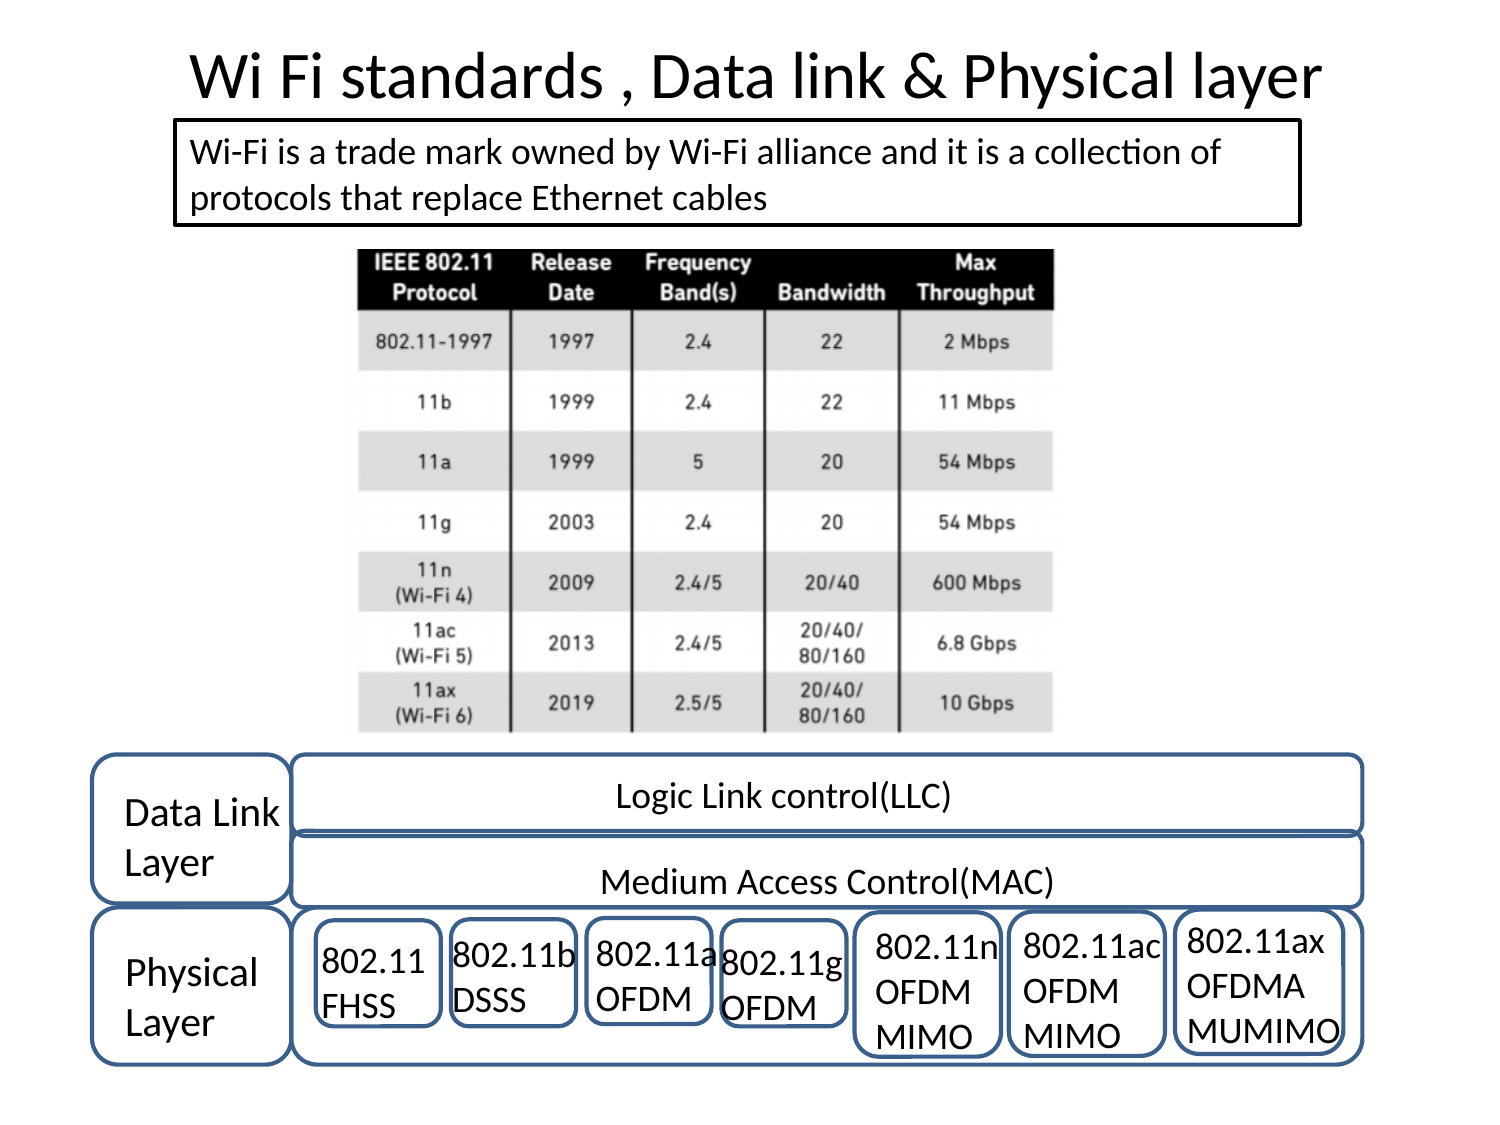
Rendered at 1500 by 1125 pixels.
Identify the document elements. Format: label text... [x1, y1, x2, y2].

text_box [91, 754, 1363, 1065]
picture [342, 248, 1065, 740]
text_box Wi-Fi is a trade mark owned by Wi-Fi alliance and it is a collection of protocols that replace Ethernet cables [174, 120, 1300, 225]
text_box Wi Fi standards , Data link & Physical layer [174, 24, 1363, 119]
